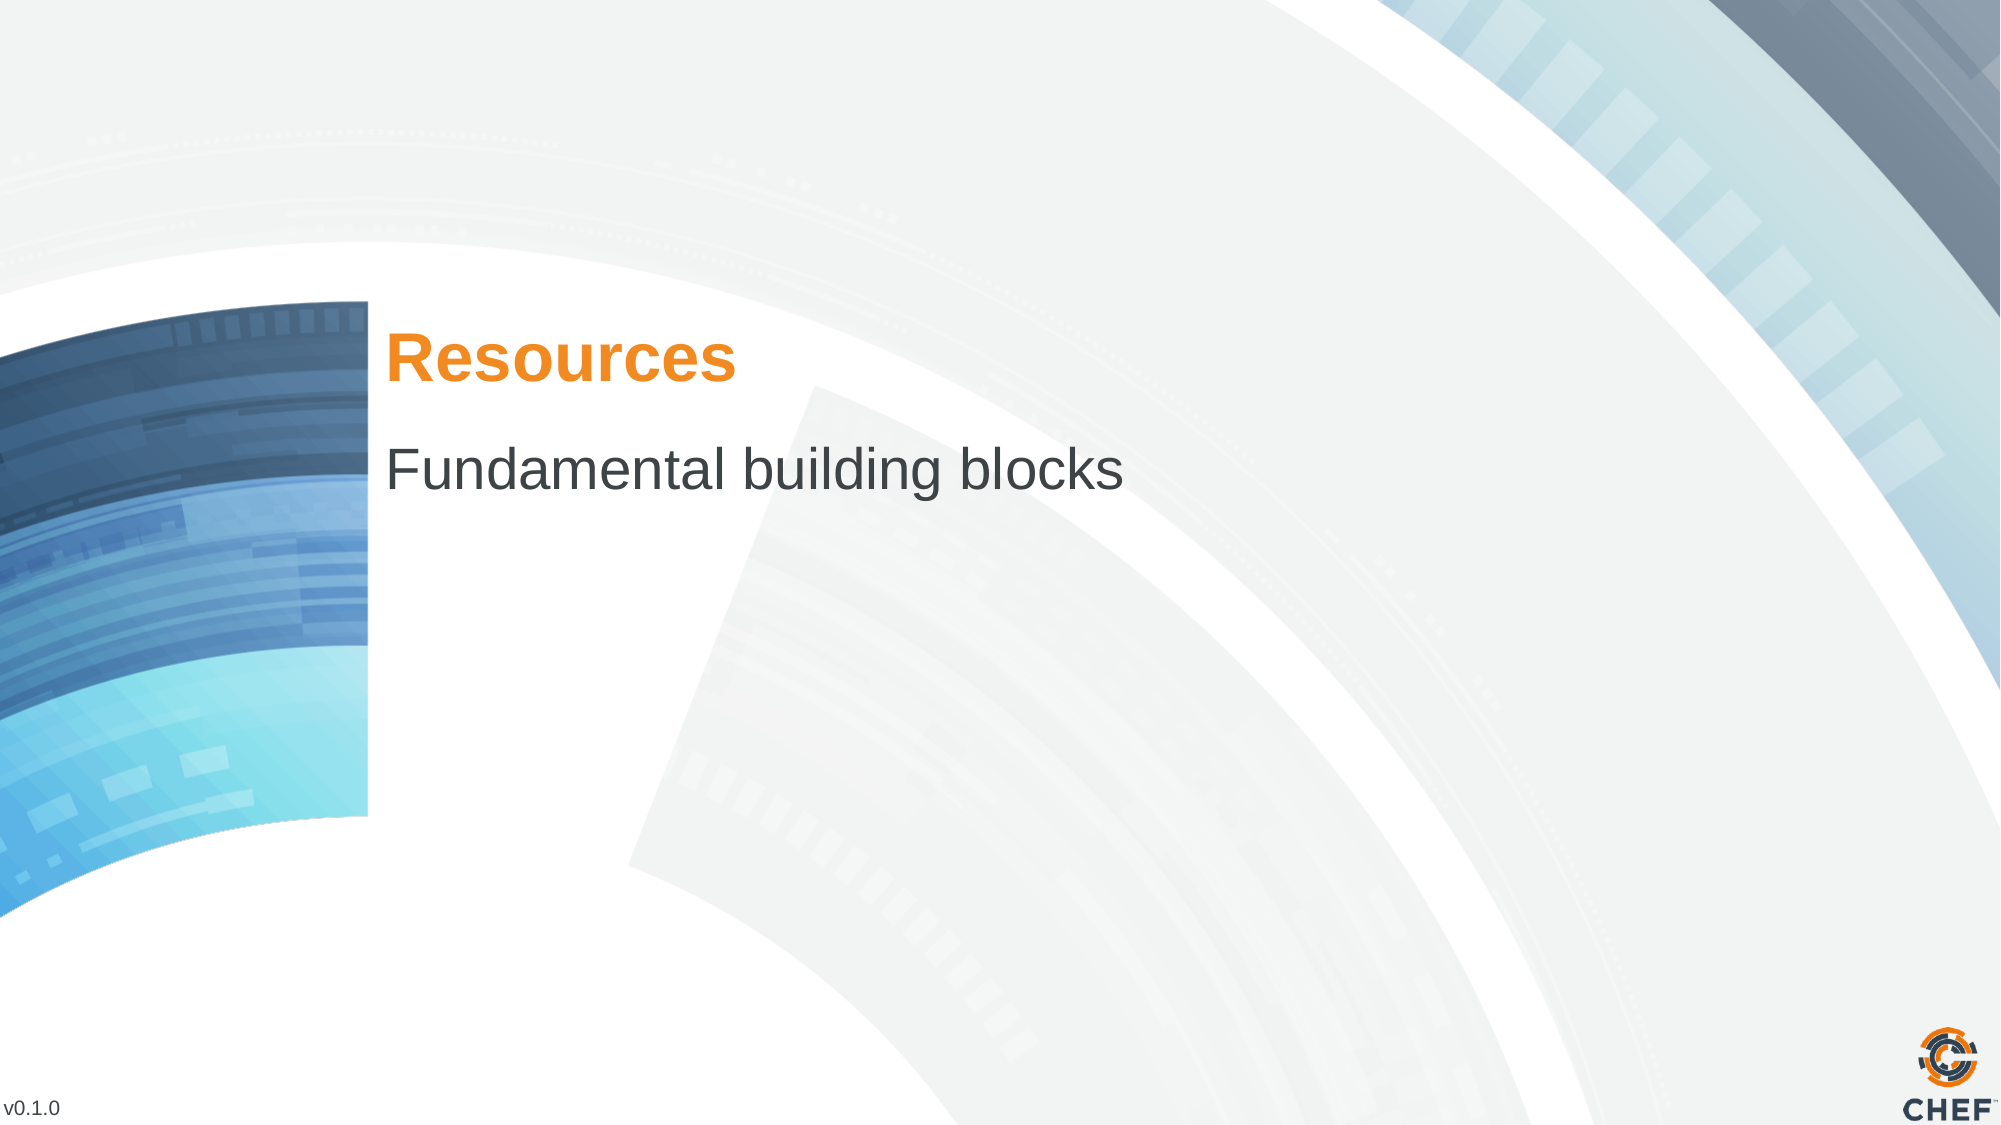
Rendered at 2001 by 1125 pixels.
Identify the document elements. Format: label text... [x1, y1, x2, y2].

picture [0, 0, 2001, 1125]
title Resources [370, 307, 1721, 412]
subtitle Fundamental building blocks [370, 424, 1721, 520]
